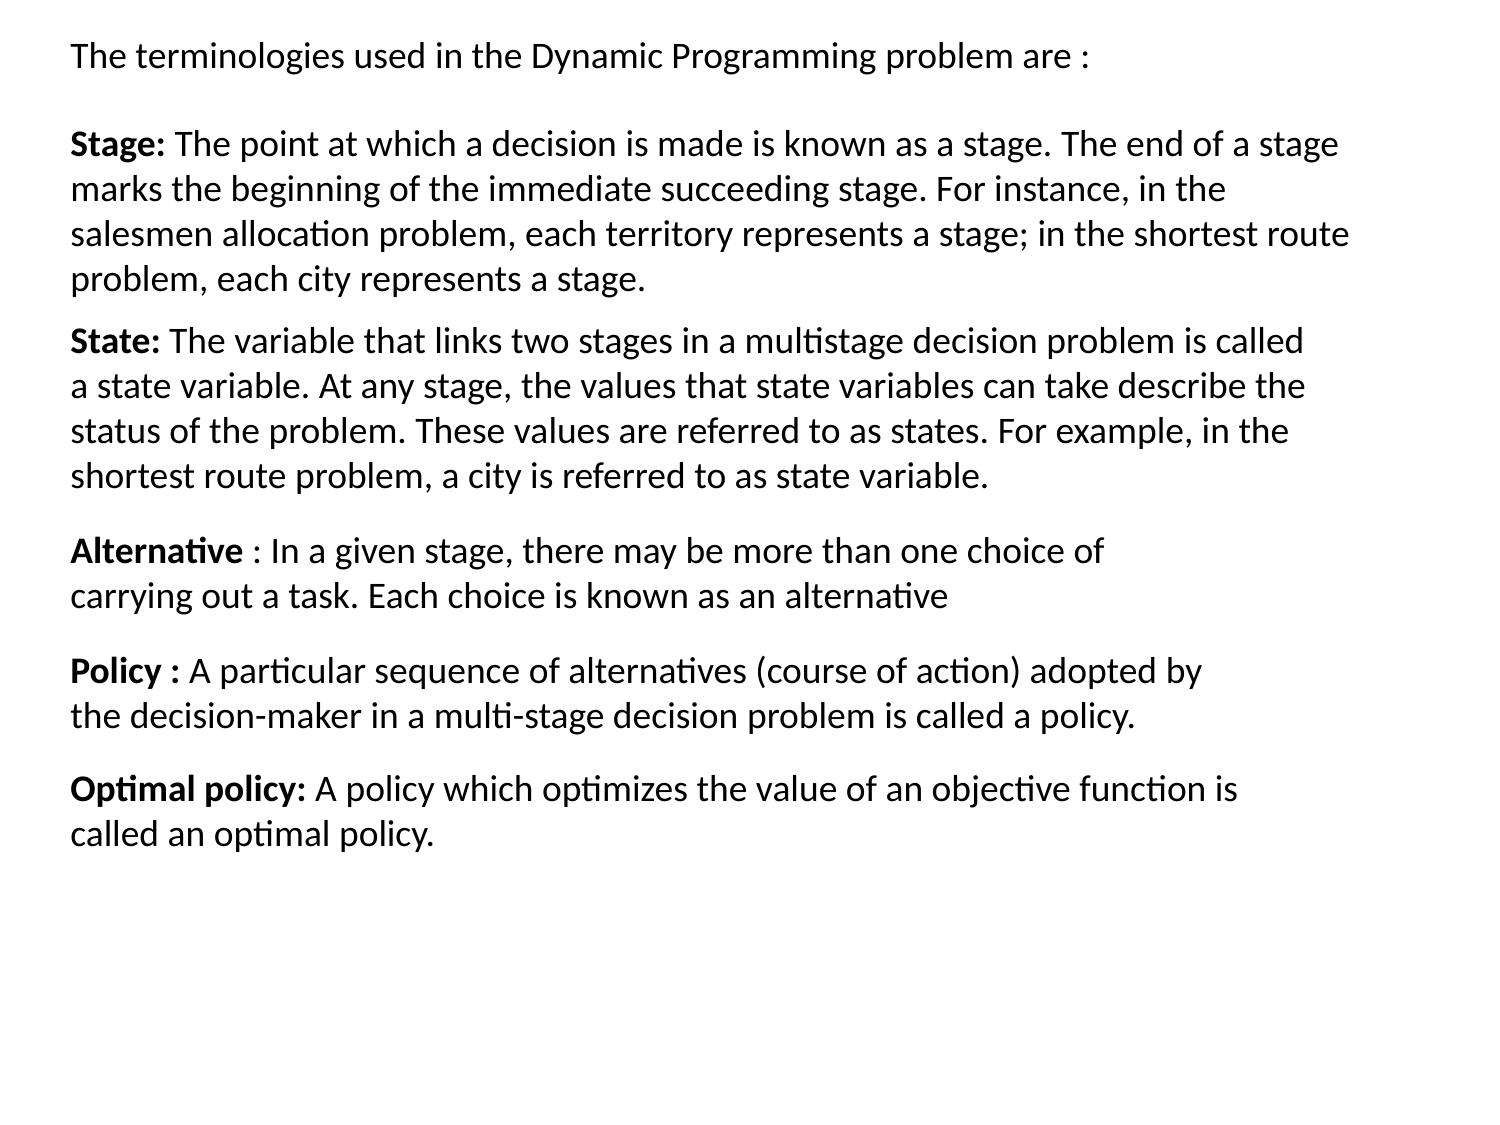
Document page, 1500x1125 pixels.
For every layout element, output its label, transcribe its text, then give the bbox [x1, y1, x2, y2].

text_box Policy : A particular sequence of alternatives (course of action) adopted by the decision-maker in a multi-stage decision problem is called a policy. [55, 638, 1273, 744]
text_box Optimal policy: A policy which optimizes the value of an objective function is called an optimal policy. [55, 756, 1284, 862]
text_box Stage: The point at which a decision is made is known as a stage. The end of a stage marks the beginning of the immediate succeeding stage. For instance, in the salesmen allocation problem, each territory represents a stage; in the shortest route problem, each city represents a stage. [55, 111, 1379, 307]
text_box State: The variable that links two stages in a multistage decision problem is called a state variable. At any stage, the values that state variables can take describe the status of the problem. These values are referred to as states. For example, in the shortest route problem, a city is referred to as state variable. [55, 308, 1332, 504]
text_box The terminologies used in the Dynamic Programming problem are : [55, 24, 1321, 84]
text_box Alternative : In a given stage, there may be more than one choice of carrying out a task. Each choice is known as an alternative [55, 518, 1214, 624]
